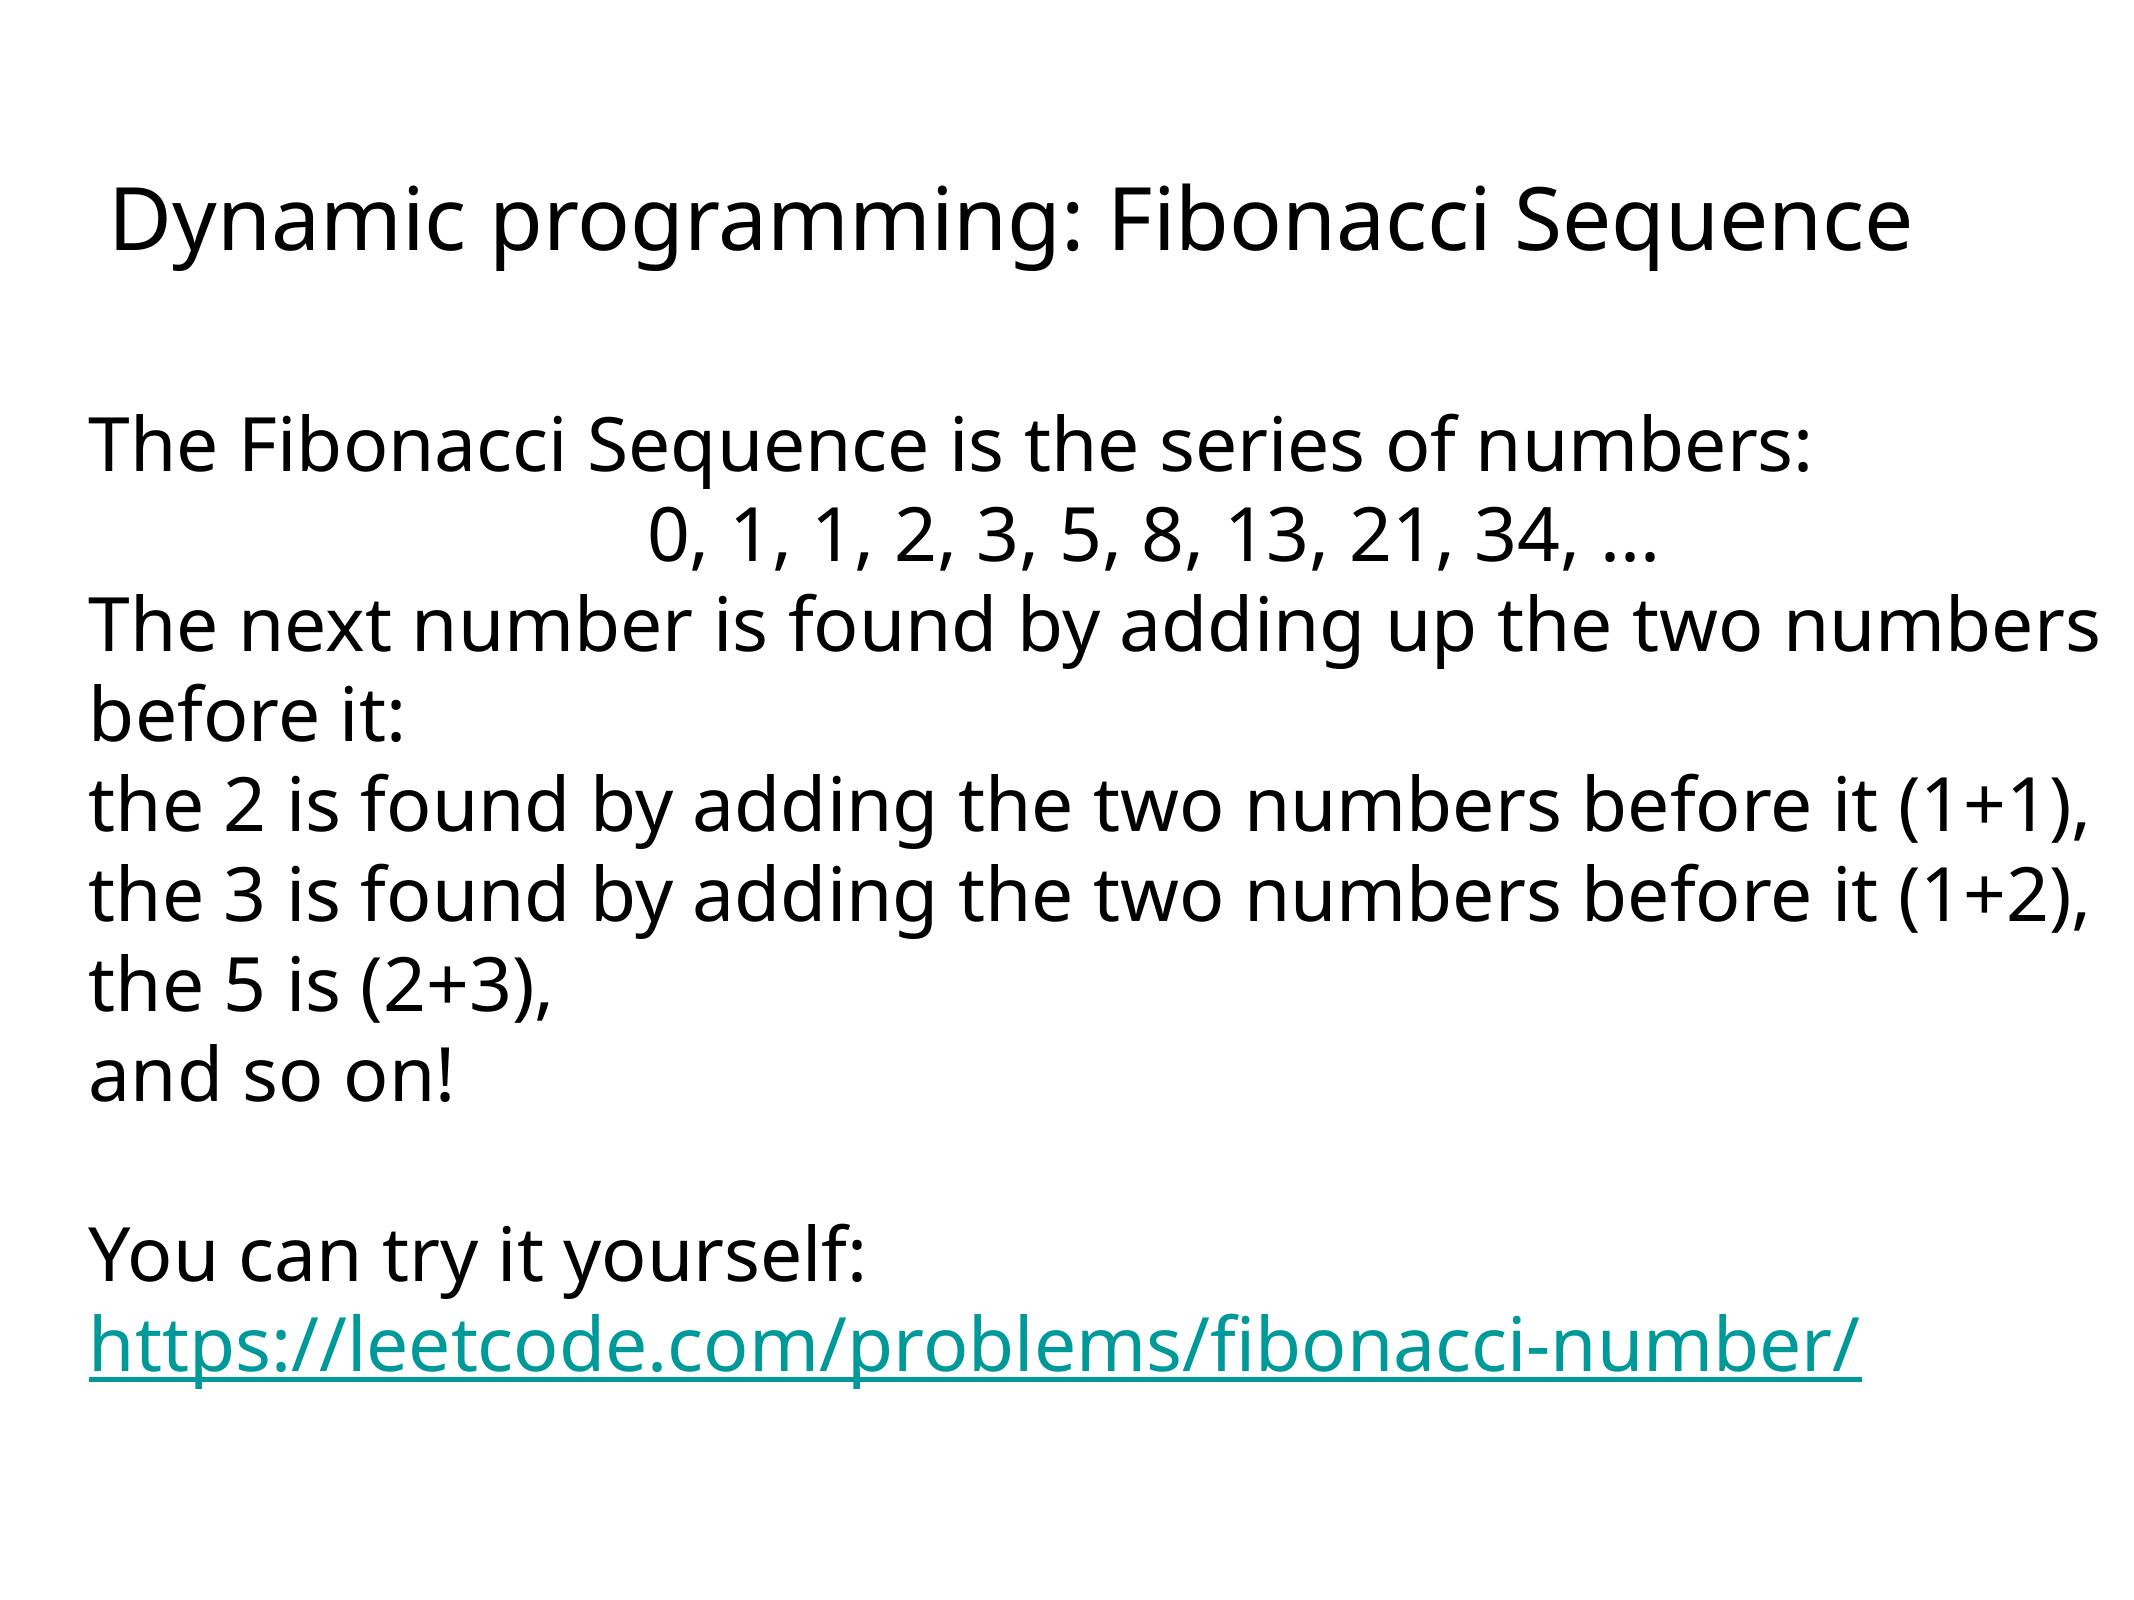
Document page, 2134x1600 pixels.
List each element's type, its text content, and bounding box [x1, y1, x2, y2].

title Dynamic programming: Fibonacci Sequence [93, 0, 2040, 284]
list The Fibonacci Sequence is the series of numbers: 0, 1, 1, 2, 3, 5, 8, 13, 21, 34, ... The next number is found by adding up the two numbers before it: the 2 is found by adding the two numbers before it (1+1), the 3 is found by adding the two numbers before it (1+2), the 5 is (2+3), and so on! You can try it yourself: https://leetcode.com/problems/fibonacci-number/ [46, 381, 2134, 1600]
